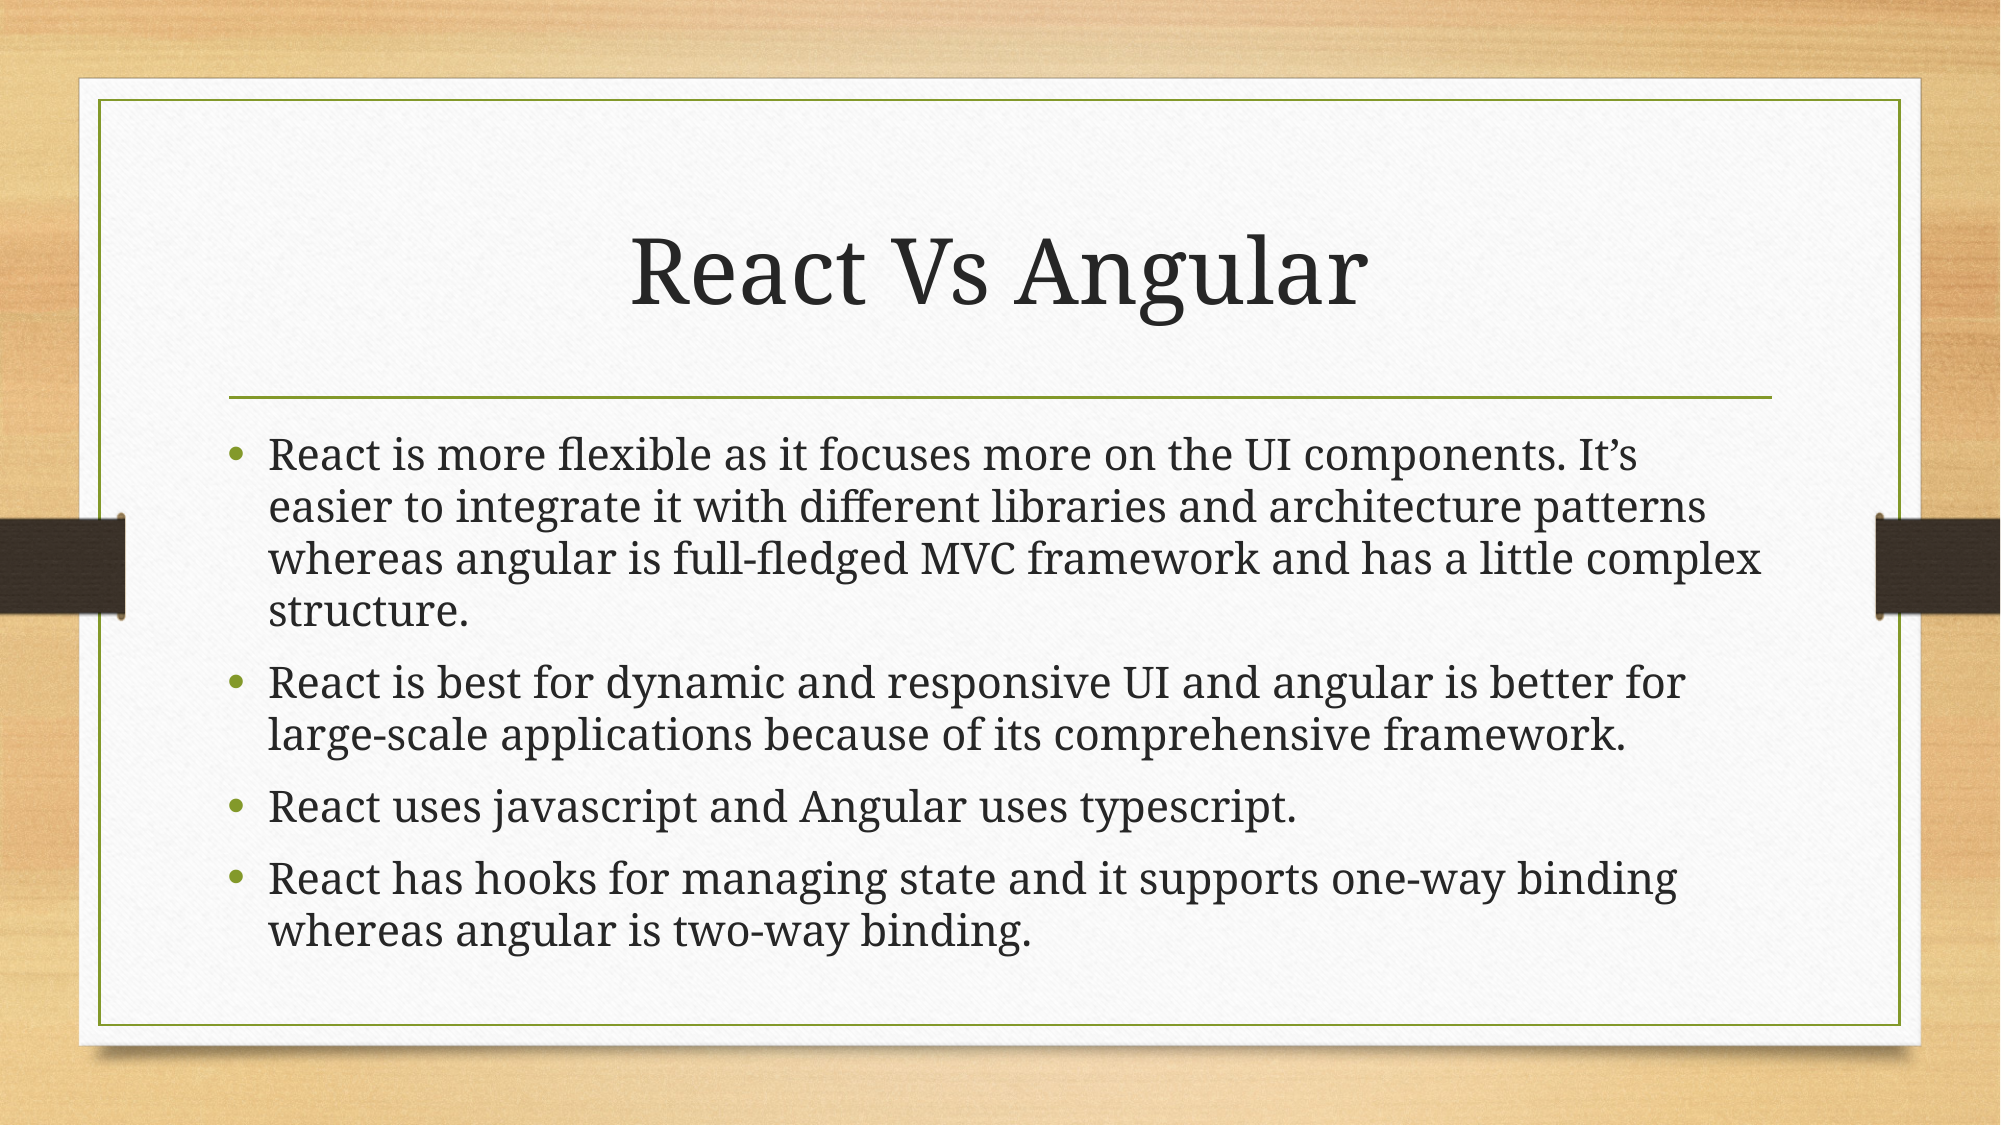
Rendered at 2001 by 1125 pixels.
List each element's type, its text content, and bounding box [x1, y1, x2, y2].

picture [0, 0, 2001, 1125]
title React Vs Angular [212, 161, 1788, 375]
list React is more flexible as it focuses more on the UI components. It’s easier to integrate it with different libraries and architecture patterns whereas angular is full-fledged MVC framework and has a little complex structure. React is best for dynamic and responsive UI and angular is better for large-scale applications because of its comprehensive framework. React uses javascript and Angular uses typescript. React has hooks for managing state and it supports one-way binding whereas angular is two-way binding. [212, 419, 1788, 964]
